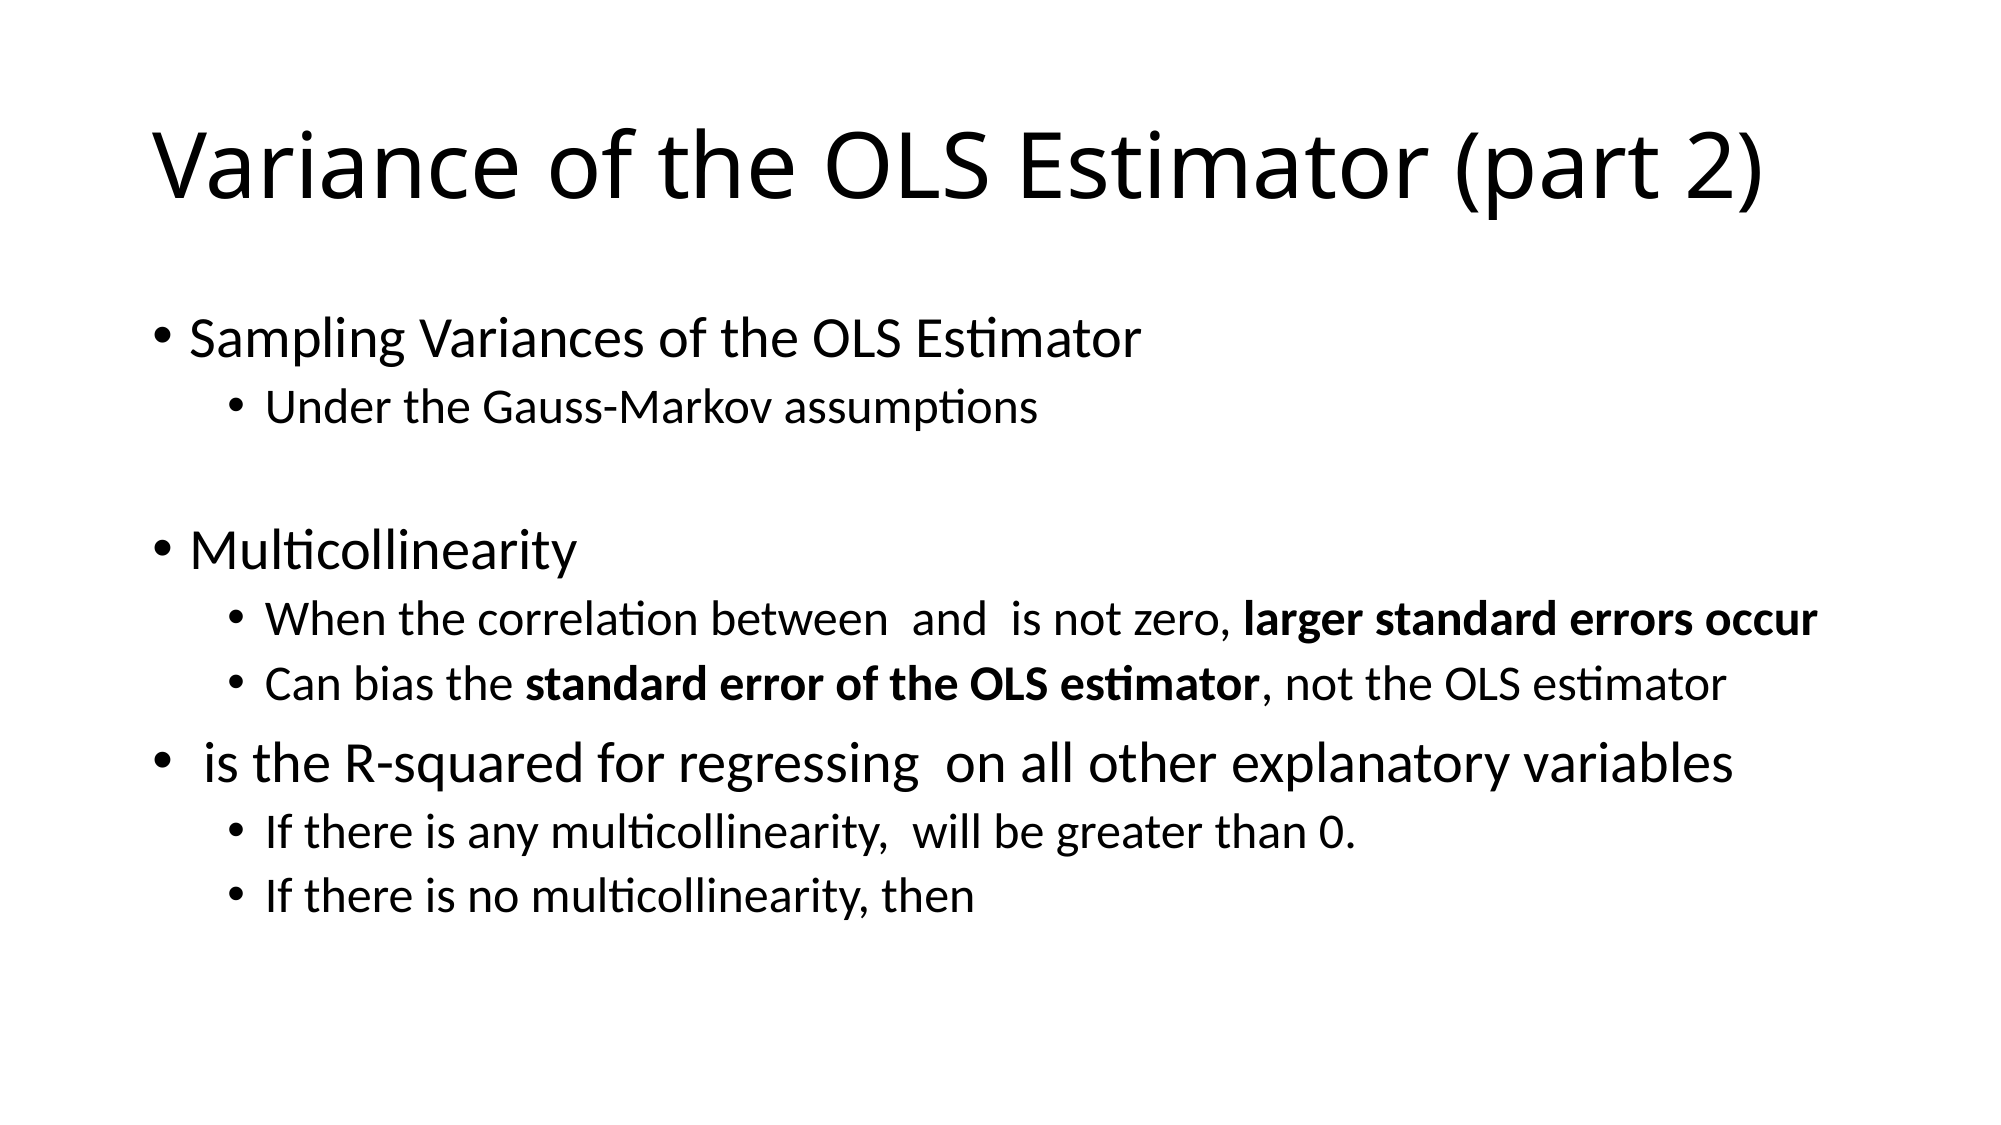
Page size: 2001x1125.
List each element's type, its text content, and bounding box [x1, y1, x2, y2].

title Variance of the OLS Estimator (part 2) [137, 59, 1863, 278]
